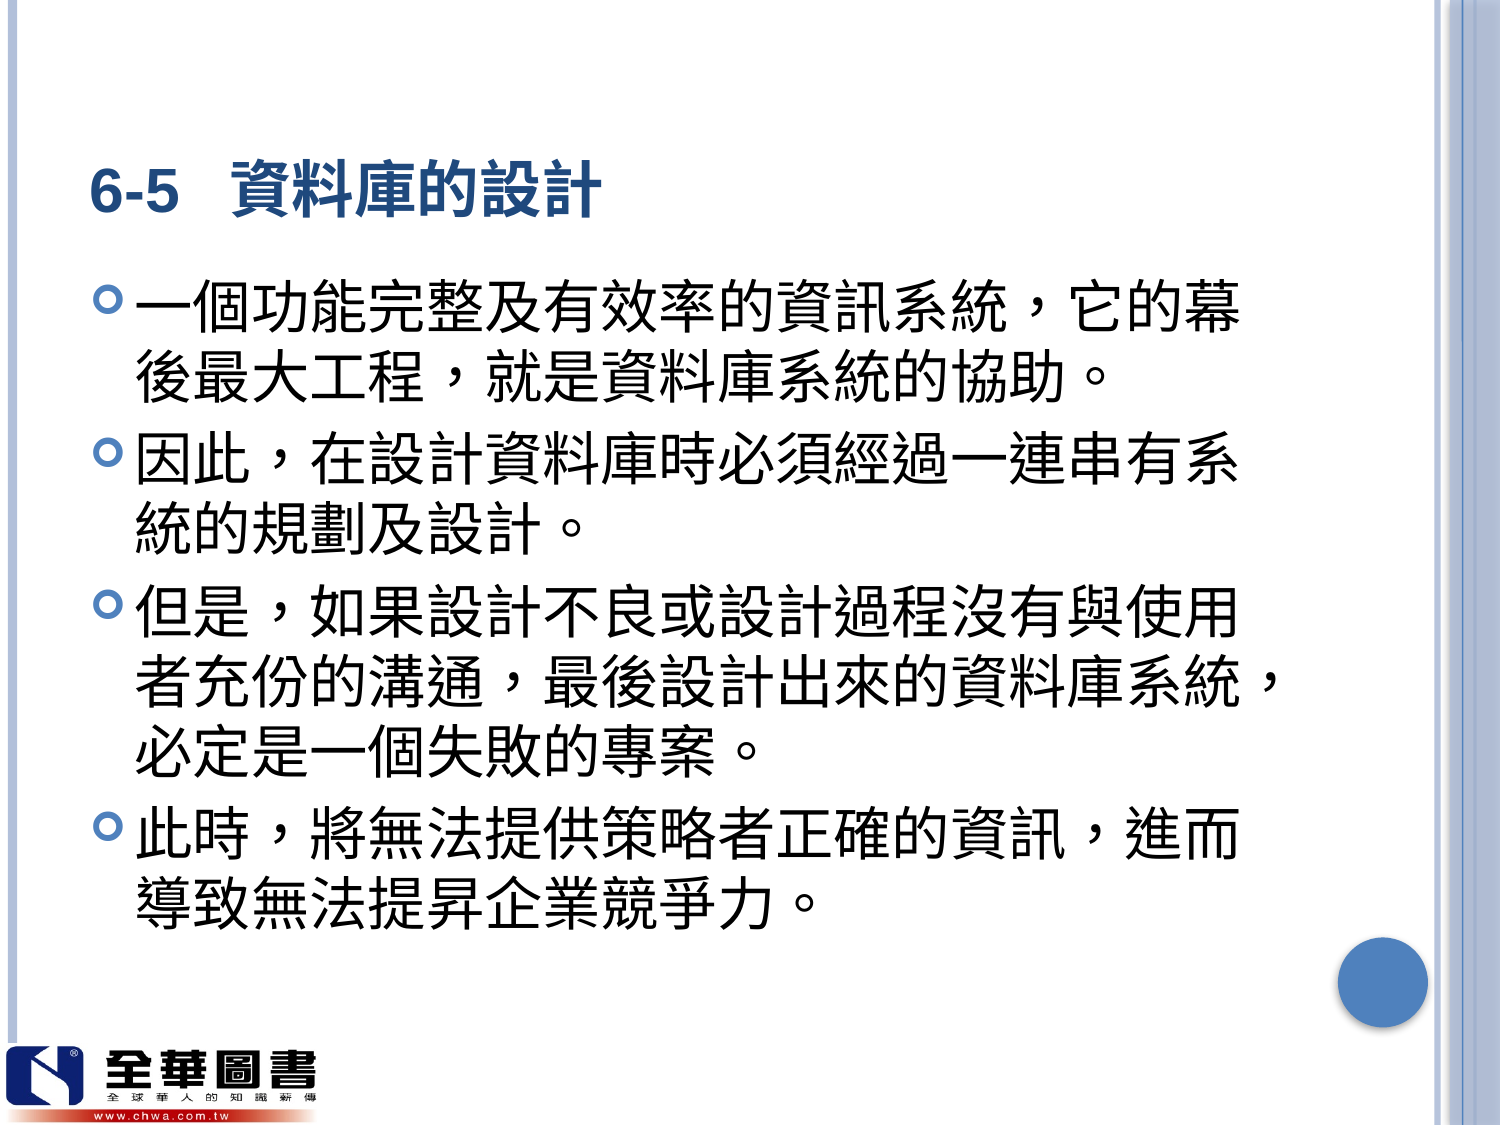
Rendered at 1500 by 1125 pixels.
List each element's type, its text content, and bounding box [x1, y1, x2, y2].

title 6-5 資料庫的設計 [75, 45, 1300, 233]
list 一個功能完整及有效率的資訊系統，它的幕後最大工程，就是資料庫系統的協助。 因此，在設計資料庫時必須經過一連串有系統的規劃及設計。 但是，如果設計不良或設計過程沒有與使用者充份的溝通，最後設計出來的資料庫系統，必定是一個失敗的專案。 此時，將無法提供策略者正確的資訊，進而導致無法提昇企業競爭力。 [75, 262, 1300, 1062]
picture [0, 1043, 322, 1125]
